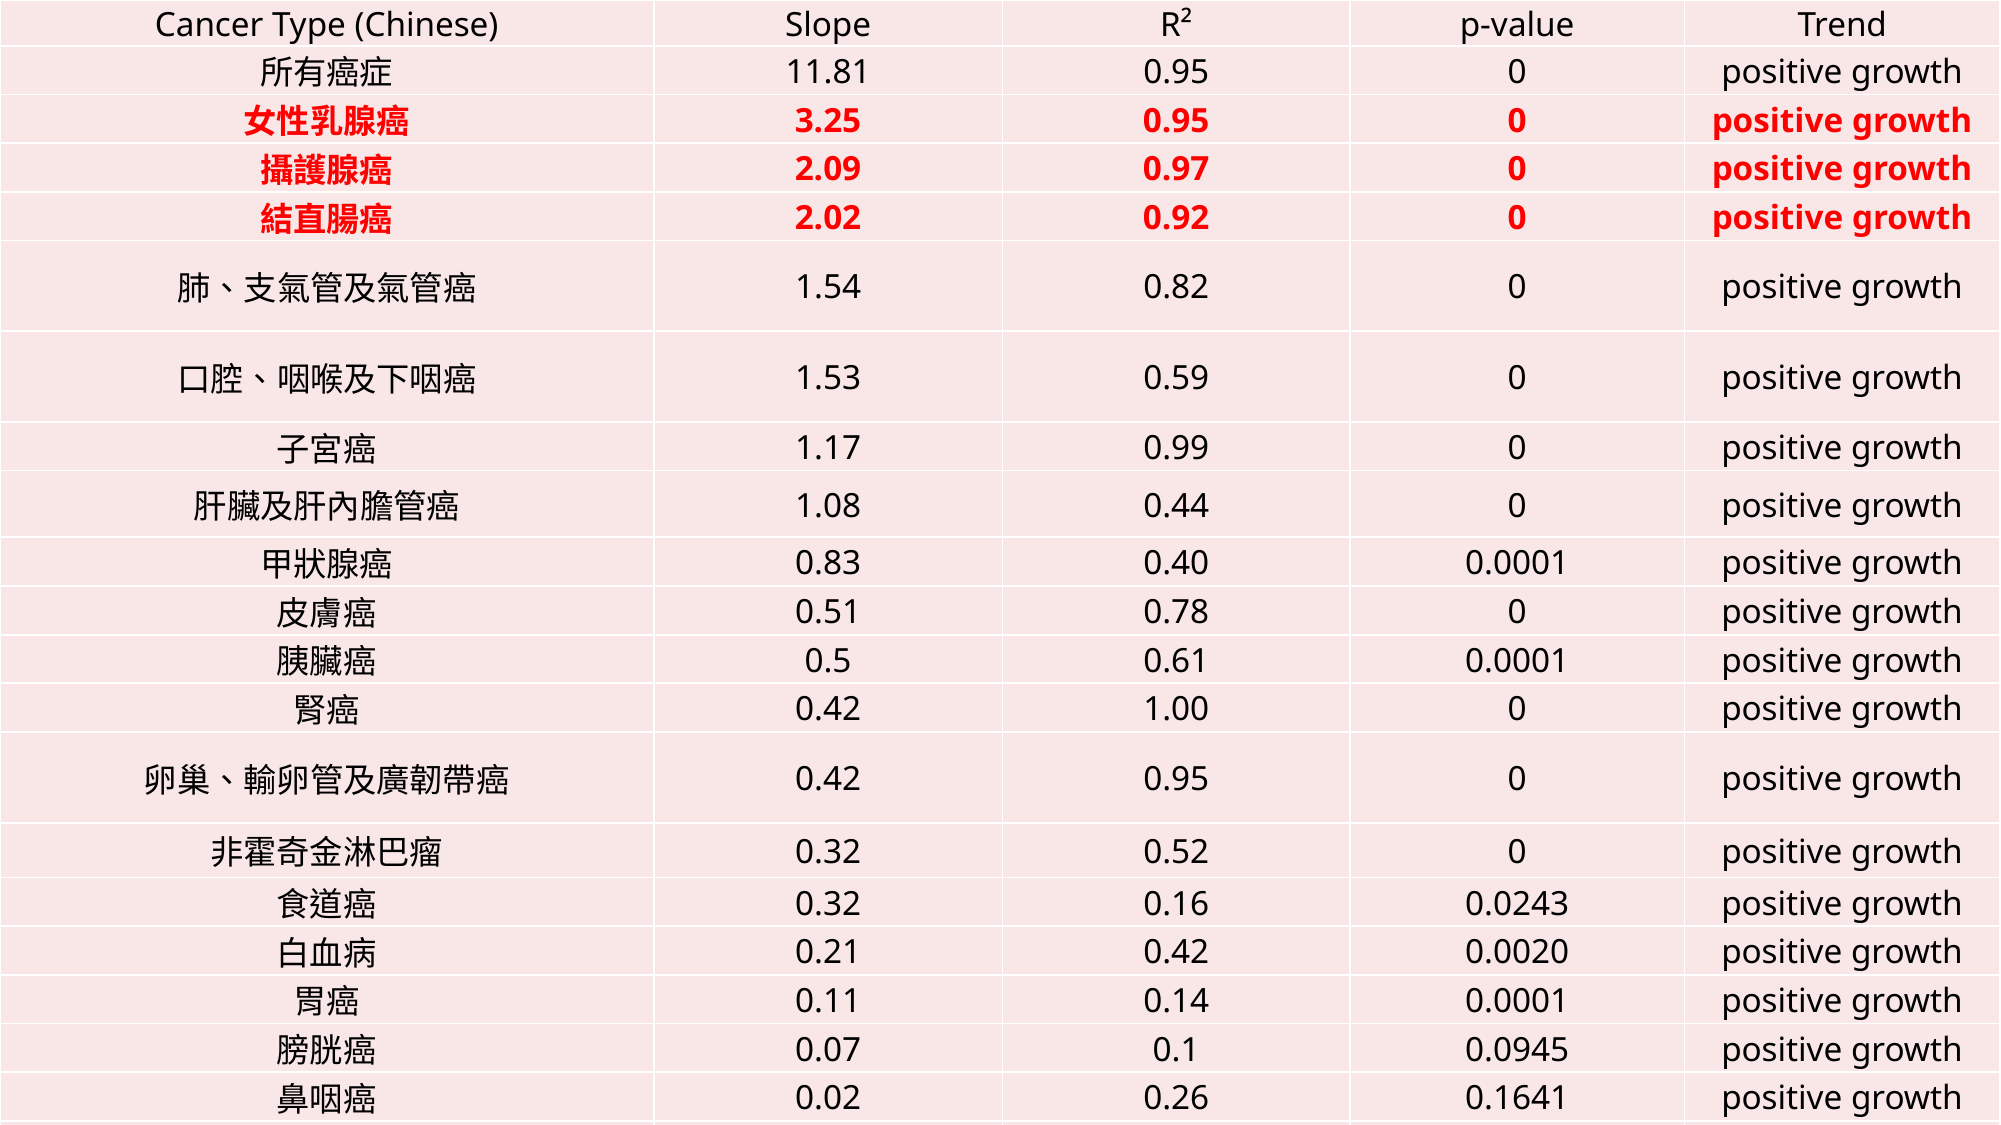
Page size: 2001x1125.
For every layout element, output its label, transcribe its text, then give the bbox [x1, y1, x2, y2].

table_cell 1.00 [1003, 684, 1349, 731]
table_cell 11.81 [655, 47, 1002, 94]
table_cell positive growth [1685, 95, 1999, 142]
table_cell 0.0001 [1351, 976, 1684, 1023]
table_cell 0 [1351, 241, 1684, 330]
table_cell positive growth [1685, 684, 1999, 731]
table_cell 卵巢、輸卵管及廣韌帶癌 [1, 733, 653, 822]
table_cell 0 [1351, 332, 1684, 421]
table_cell 口腔、咽喉及下咽癌 [1, 332, 653, 421]
table_cell 0.52 [1003, 824, 1349, 877]
table_cell 1.17 [655, 423, 1002, 470]
table_cell 0.40 [1003, 538, 1349, 585]
table_cell 鼻咽癌 [1, 1073, 653, 1120]
table_cell 0.1641 [1351, 1073, 1684, 1120]
table_cell positive growth [1685, 636, 1999, 682]
table_cell 2.02 [655, 193, 1002, 240]
table_cell positive growth [1685, 733, 1999, 822]
table_cell 結直腸癌 [1, 193, 653, 240]
table_cell 胰臟癌 [1, 636, 653, 682]
table_cell positive growth [1685, 193, 1999, 240]
table_cell 0 [1351, 47, 1684, 94]
table_cell 0.02 [655, 1073, 1002, 1120]
table_cell 0.92 [1003, 193, 1349, 240]
table_cell 0.42 [655, 733, 1002, 822]
table_cell 0 [1351, 824, 1684, 877]
table_header Slope [655, 1, 1002, 45]
table_cell 0.59 [1003, 332, 1349, 421]
table_cell 0.97 [1003, 144, 1349, 191]
table_header R² [1003, 1, 1349, 45]
table_cell 女性乳腺癌 [1, 95, 653, 142]
table_cell 膀胱癌 [1, 1024, 653, 1071]
table_cell 0.82 [1003, 241, 1349, 330]
table_cell 子宮癌 [1, 423, 653, 470]
table_cell 腎癌 [1, 684, 653, 731]
table_cell 0 [1351, 684, 1684, 731]
table_header Trend [1685, 1, 1999, 45]
table_cell 0.21 [655, 927, 1002, 974]
table_cell 0.0945 [1351, 1024, 1684, 1071]
table_cell 0.32 [655, 878, 1002, 925]
table_cell 0 [1351, 587, 1684, 634]
table_header p-value [1351, 1, 1684, 45]
table_cell 0.95 [1003, 95, 1349, 142]
table_cell 0 [1351, 144, 1684, 191]
table_cell positive growth [1685, 976, 1999, 1023]
table_cell 0.26 [1003, 1073, 1349, 1120]
table_cell positive growth [1685, 332, 1999, 421]
table_cell 白血病 [1, 927, 653, 974]
table_cell positive growth [1685, 587, 1999, 634]
table_cell 0.14 [1003, 976, 1349, 1023]
table_cell positive growth [1685, 423, 1999, 470]
table_cell positive growth [1685, 471, 1999, 536]
table_cell 0 [1351, 733, 1684, 822]
table_cell 0.44 [1003, 471, 1349, 536]
table_cell 2.09 [655, 144, 1002, 191]
table_cell 0.0243 [1351, 878, 1684, 925]
table_cell 0 [1351, 471, 1684, 536]
table_cell 所有癌症 [1, 47, 653, 94]
table_cell positive growth [1685, 824, 1999, 877]
table_cell 0.11 [655, 976, 1002, 1023]
table_cell 0 [1351, 423, 1684, 470]
table_cell 0.95 [1003, 47, 1349, 94]
table_cell 0.42 [1003, 927, 1349, 974]
table_cell 0.5 [655, 636, 1002, 682]
table_cell 0 [1351, 95, 1684, 142]
table_cell positive growth [1685, 241, 1999, 330]
table_cell 肝臟及肝內膽管癌 [1, 471, 653, 536]
table_cell 0.78 [1003, 587, 1349, 634]
table_cell positive growth [1685, 538, 1999, 585]
table_cell 0.16 [1003, 878, 1349, 925]
table_cell 0.07 [655, 1024, 1002, 1071]
table_cell positive growth [1685, 47, 1999, 94]
table_cell 0.0020 [1351, 927, 1684, 974]
table_cell 0 [1351, 193, 1684, 240]
table_cell 0.83 [655, 538, 1002, 585]
table_cell 非霍奇金淋巴瘤 [1, 824, 653, 877]
table_cell positive growth [1685, 878, 1999, 925]
table_cell positive growth [1685, 1073, 1999, 1120]
table_cell 0.1 [1003, 1024, 1349, 1071]
table_cell 甲狀腺癌 [1, 538, 653, 585]
table_cell 0.42 [655, 684, 1002, 731]
table_cell 攝護腺癌 [1, 144, 653, 191]
table_cell 肺、支氣管及氣管癌 [1, 241, 653, 330]
table_cell 0.99 [1003, 423, 1349, 470]
table_cell 0.61 [1003, 636, 1349, 682]
table_cell 0.0001 [1351, 538, 1684, 585]
table_cell positive growth [1685, 1024, 1999, 1071]
table_cell 皮膚癌 [1, 587, 653, 634]
table_cell 1.54 [655, 241, 1002, 330]
table_cell positive growth [1685, 144, 1999, 191]
table_cell 食道癌 [1, 878, 653, 925]
table_cell 0.95 [1003, 733, 1349, 822]
table_cell 1.53 [655, 332, 1002, 421]
table_header Cancer Type (Chinese) [1, 1, 653, 45]
table_cell 0.32 [655, 824, 1002, 877]
table_cell 0.51 [655, 587, 1002, 634]
table_cell 胃癌 [1, 976, 653, 1023]
table_cell 0.0001 [1351, 636, 1684, 682]
table_cell positive growth [1685, 927, 1999, 974]
table_cell 1.08 [655, 471, 1002, 536]
table_cell 3.25 [655, 95, 1002, 142]
